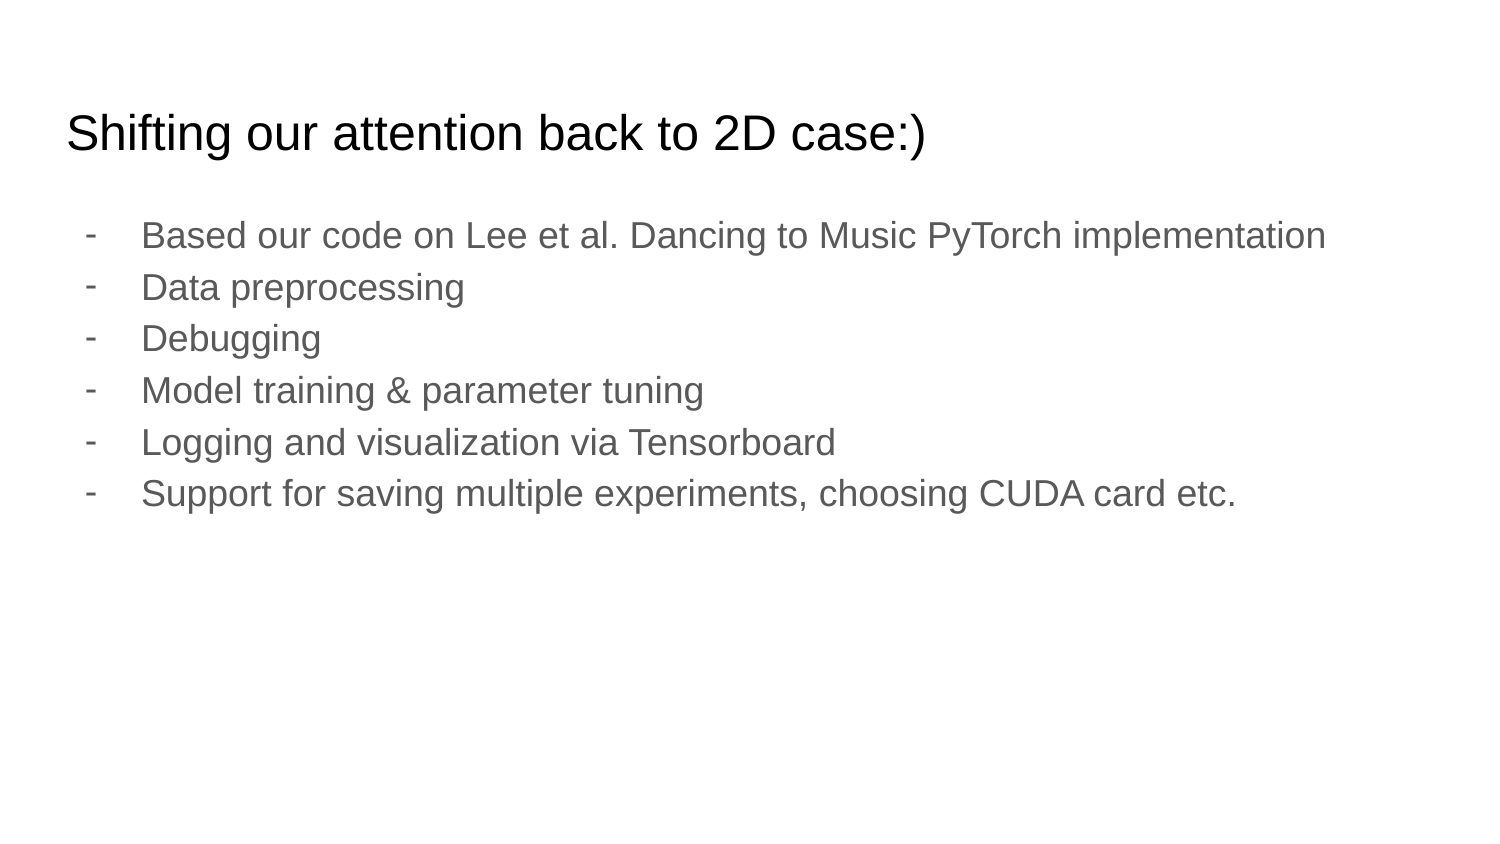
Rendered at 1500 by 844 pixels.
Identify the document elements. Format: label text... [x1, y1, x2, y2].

title Shifting our attention back to 2D case:) [51, 85, 1449, 180]
list Based our code on Lee et al. Dancing to Music PyTorch implementation Data preprocessing Debugging Model training & parameter tuning Logging and visualization via Tensorboard Support for saving multiple experiments, choosing CUDA card etc. [51, 189, 1449, 750]
